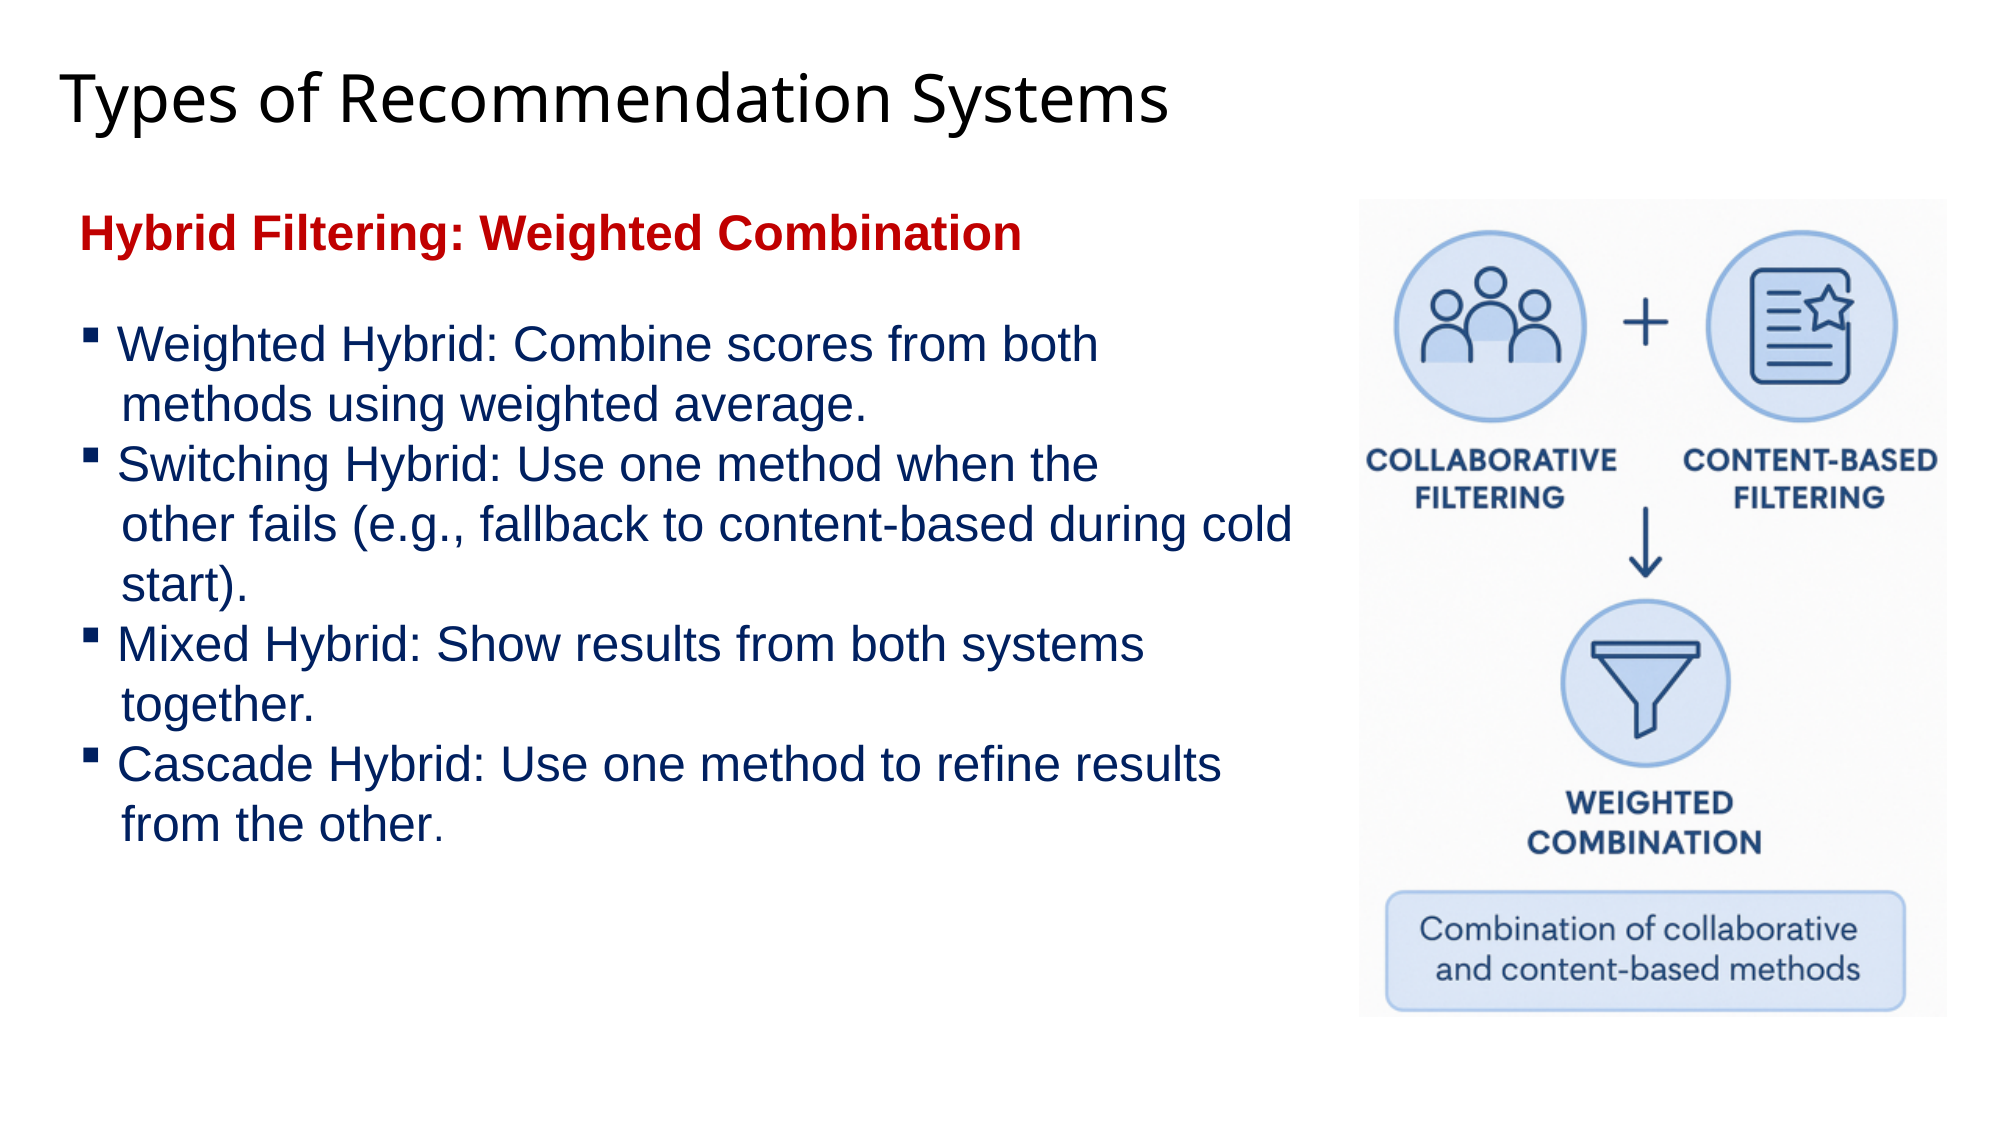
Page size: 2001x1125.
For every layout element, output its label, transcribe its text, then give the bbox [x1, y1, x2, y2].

title Types of Recommendation Systems [44, 27, 1947, 175]
picture [1358, 199, 1947, 1018]
list Hybrid Filtering: Weighted Combination Weighted Hybrid: Combine scores from both methods using weighted average. Switching Hybrid: Use one method when the other fails (e.g., fallback to content-based during cold start). Mixed Hybrid: Show results from both systems together. Cascade Hybrid: Use one method to refine results from the other. [64, 200, 1931, 1049]
